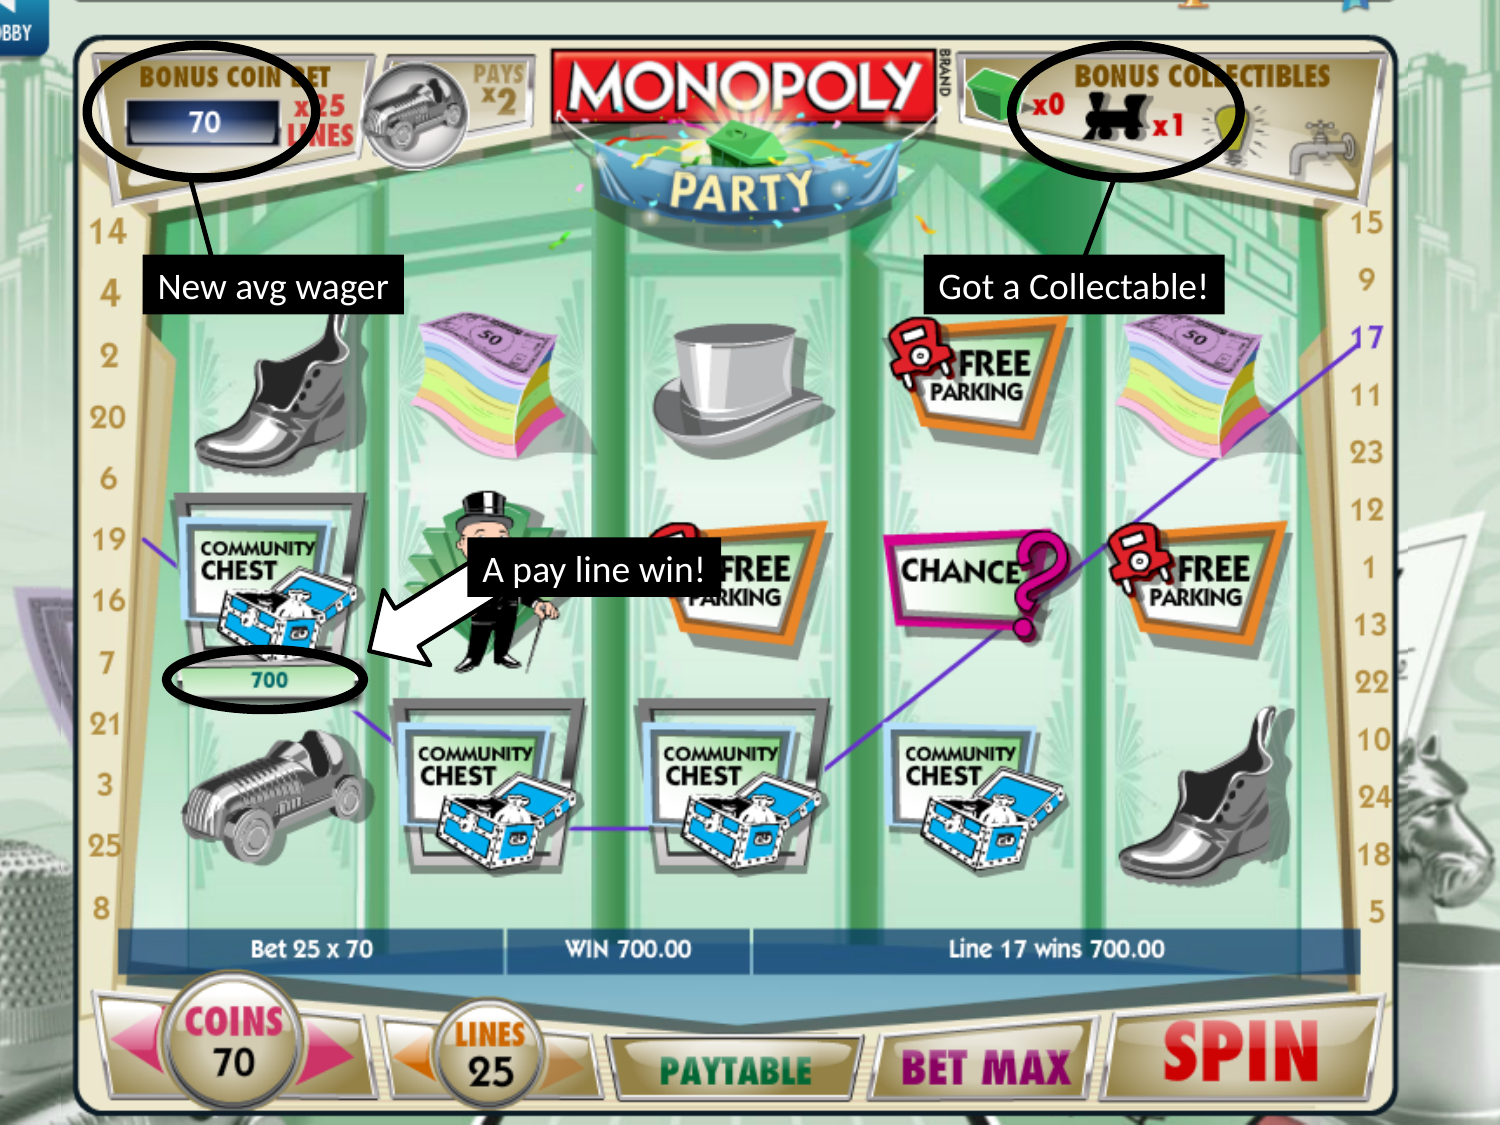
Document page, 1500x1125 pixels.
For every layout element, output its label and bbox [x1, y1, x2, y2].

picture [0, 0, 1500, 1125]
text_box [189, 177, 213, 262]
text_box [1082, 177, 1115, 262]
